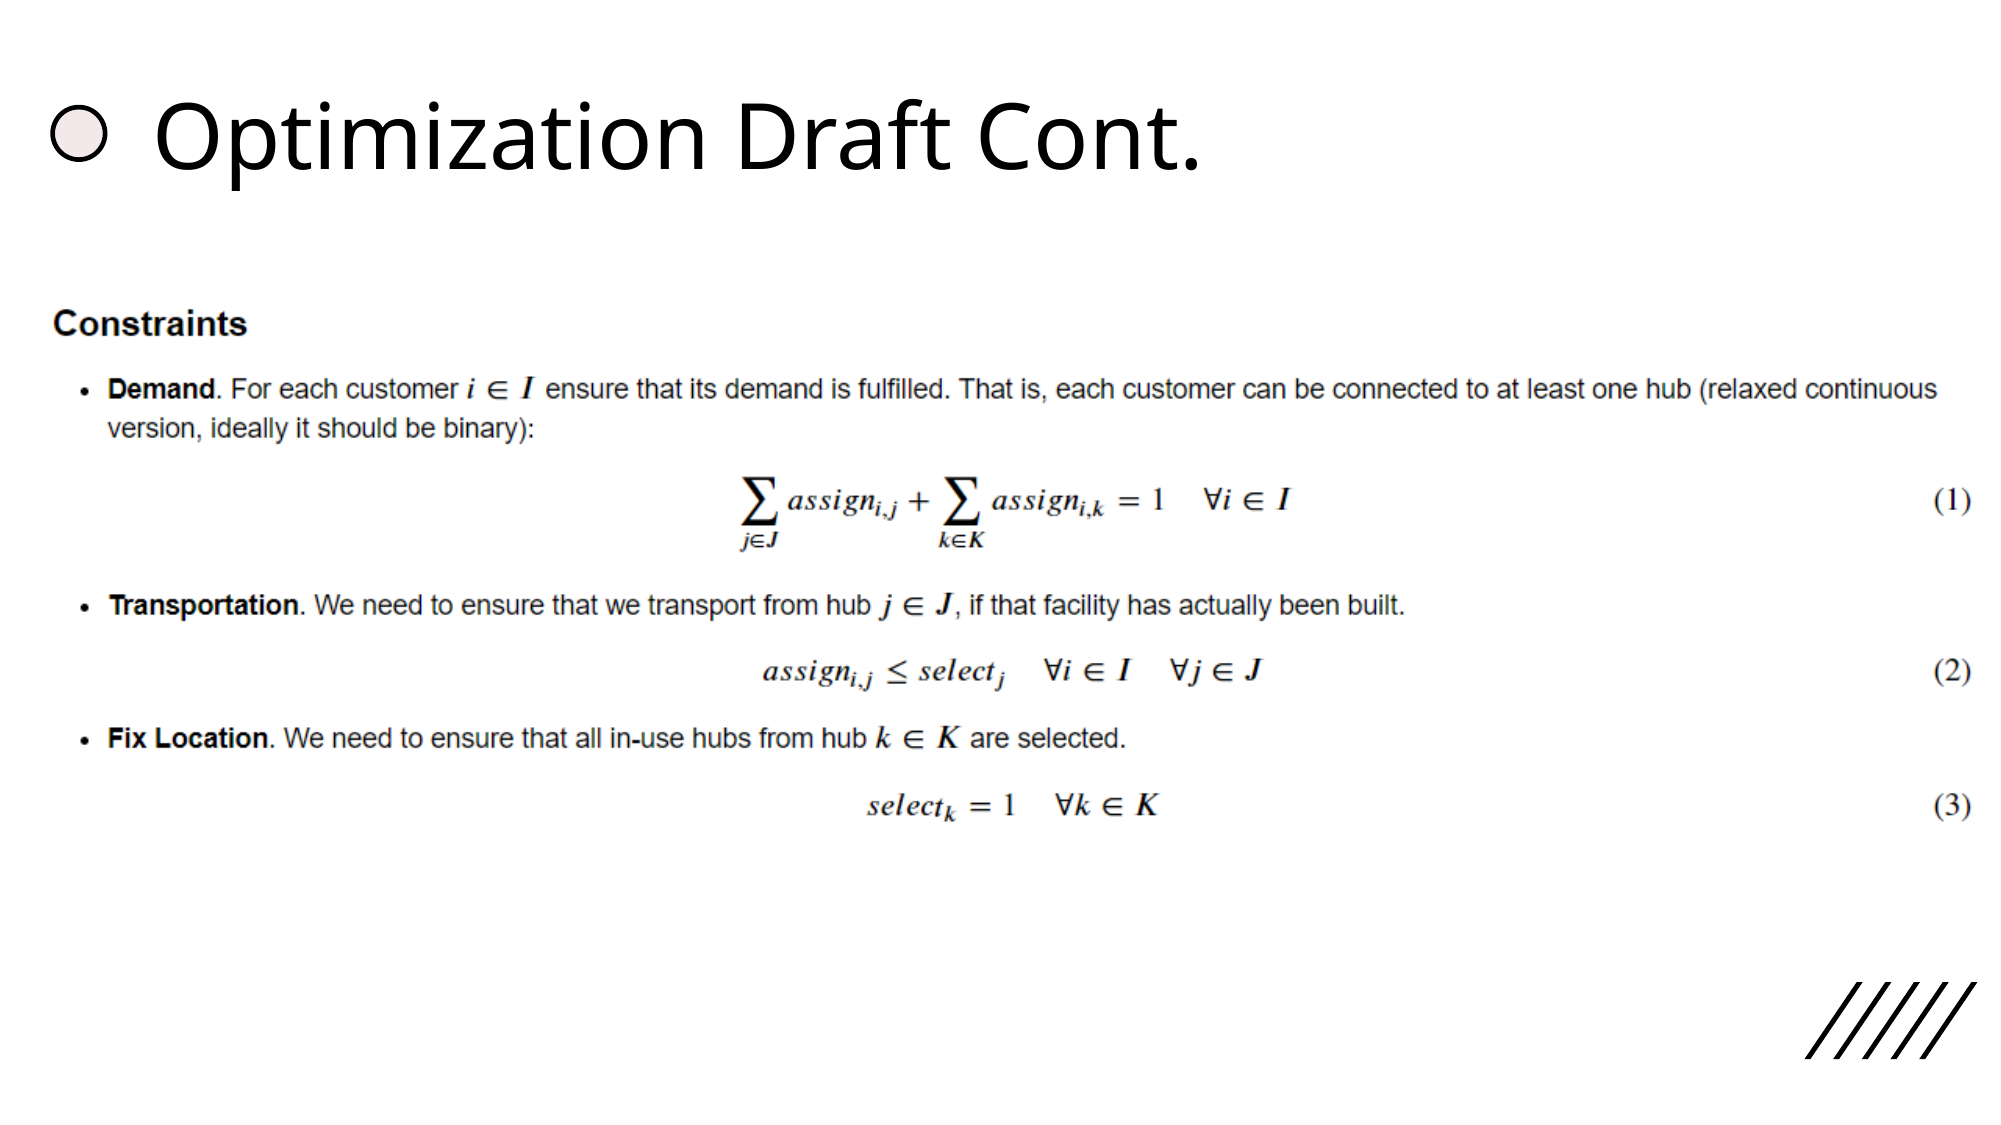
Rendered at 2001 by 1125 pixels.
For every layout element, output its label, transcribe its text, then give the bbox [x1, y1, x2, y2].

picture [45, 297, 2000, 828]
title Optimization Draft Cont. [137, 30, 1863, 249]
